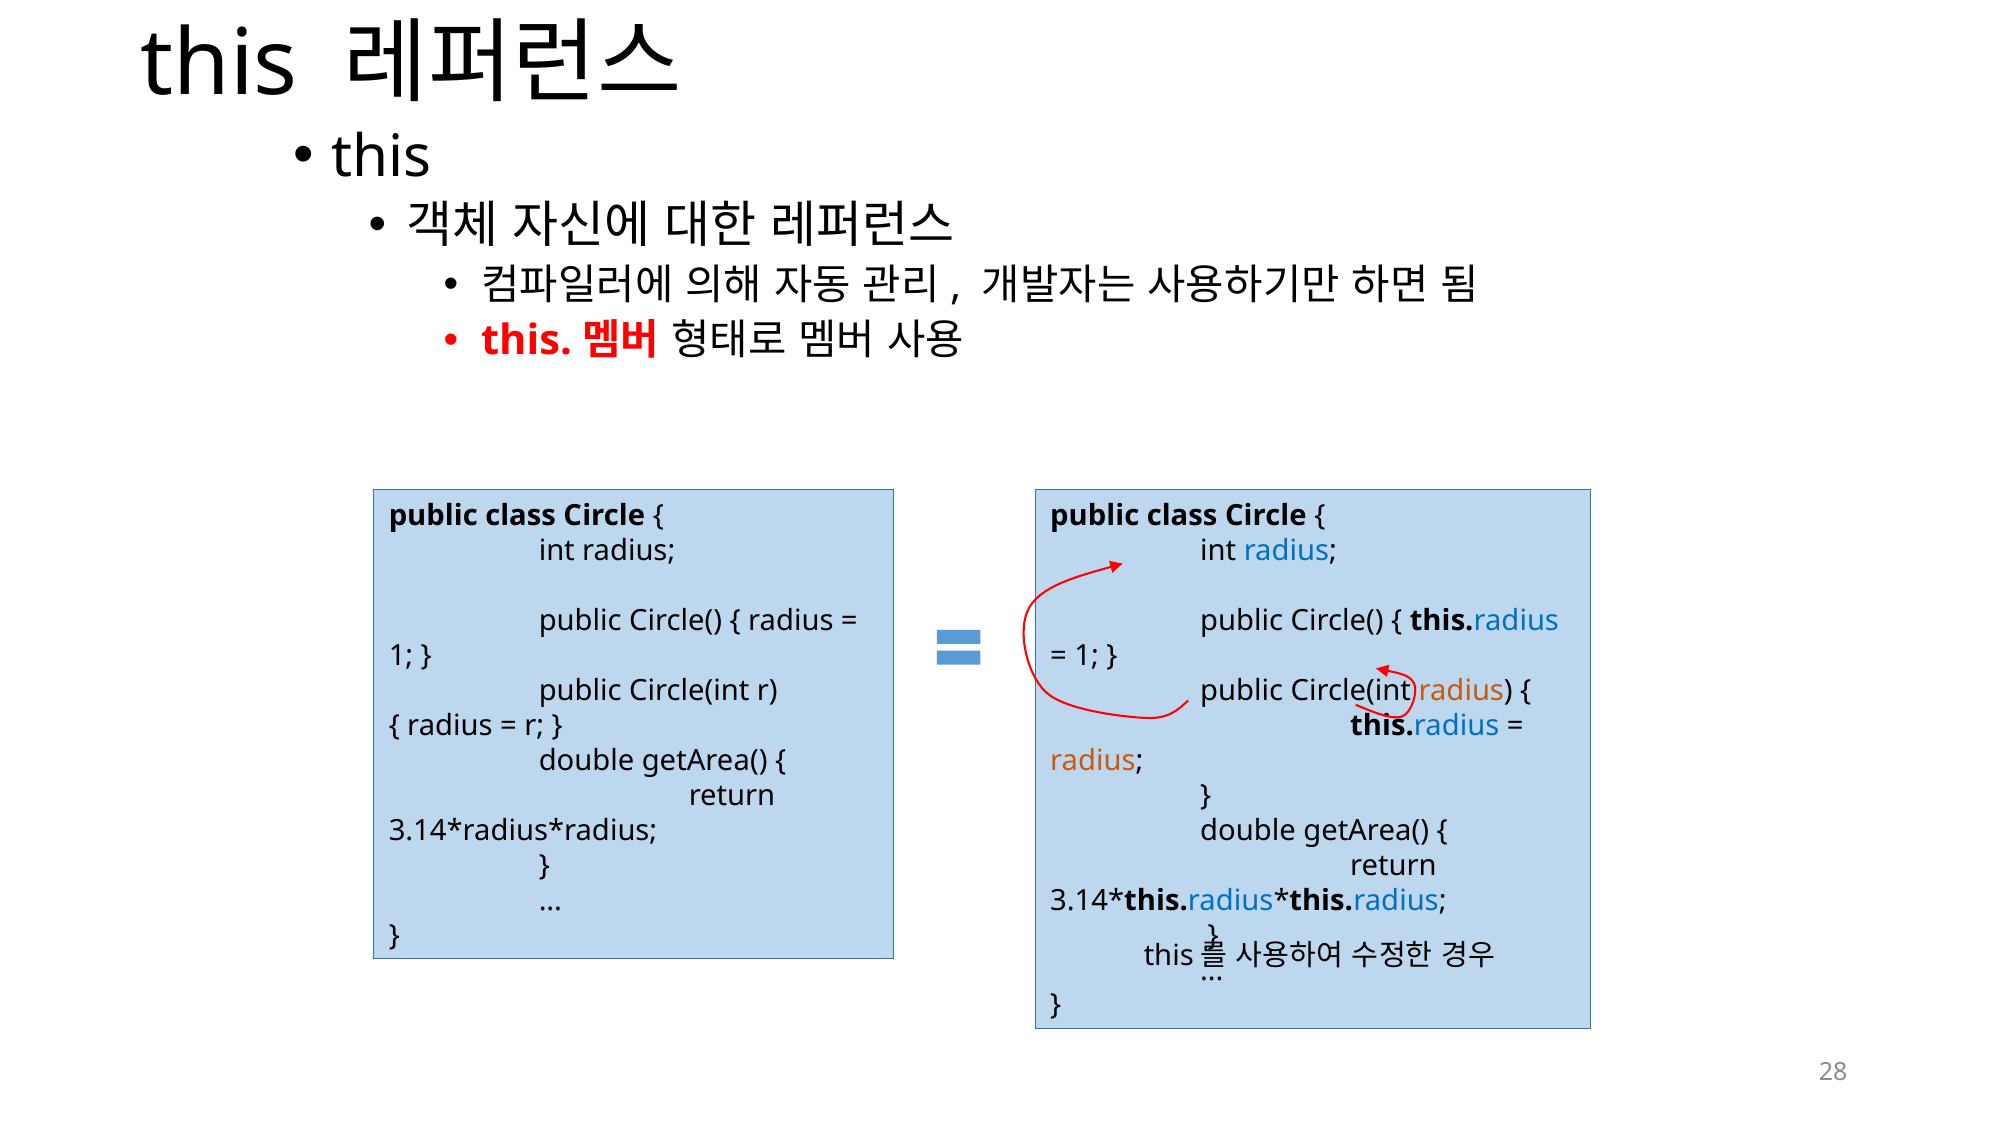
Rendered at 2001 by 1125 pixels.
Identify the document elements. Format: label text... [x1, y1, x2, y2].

slide_number 28 [1412, 1042, 1863, 1103]
text_box public class Circle { int radius; public Circle() { radius = 1; } public Circle(int r) { radius = r; } double getArea() { return 3.14*radius*radius; } ... } [373, 489, 894, 959]
text_box [1355, 664, 1417, 719]
text_box this를 사용하여 수정한 경우 [1128, 928, 1511, 979]
list this 객체 자신에 대한 레퍼런스 컴파일러에 의해 자동 관리, 개발자는 사용하기만 하면 됨 this.멤버 형태로 멤버 사용 [278, 118, 1580, 986]
text_box [936, 629, 981, 645]
text_box [936, 650, 981, 666]
title this 레퍼런스 [125, 0, 1851, 130]
text_box public class Circle { int radius; public Circle() { this.radius = 1; } public Circle(int radius) { this.radius = radius; } double getArea() { return 3.14*this.radius*this.radius; } ... } [1035, 489, 1591, 1029]
text_box [1022, 560, 1189, 720]
